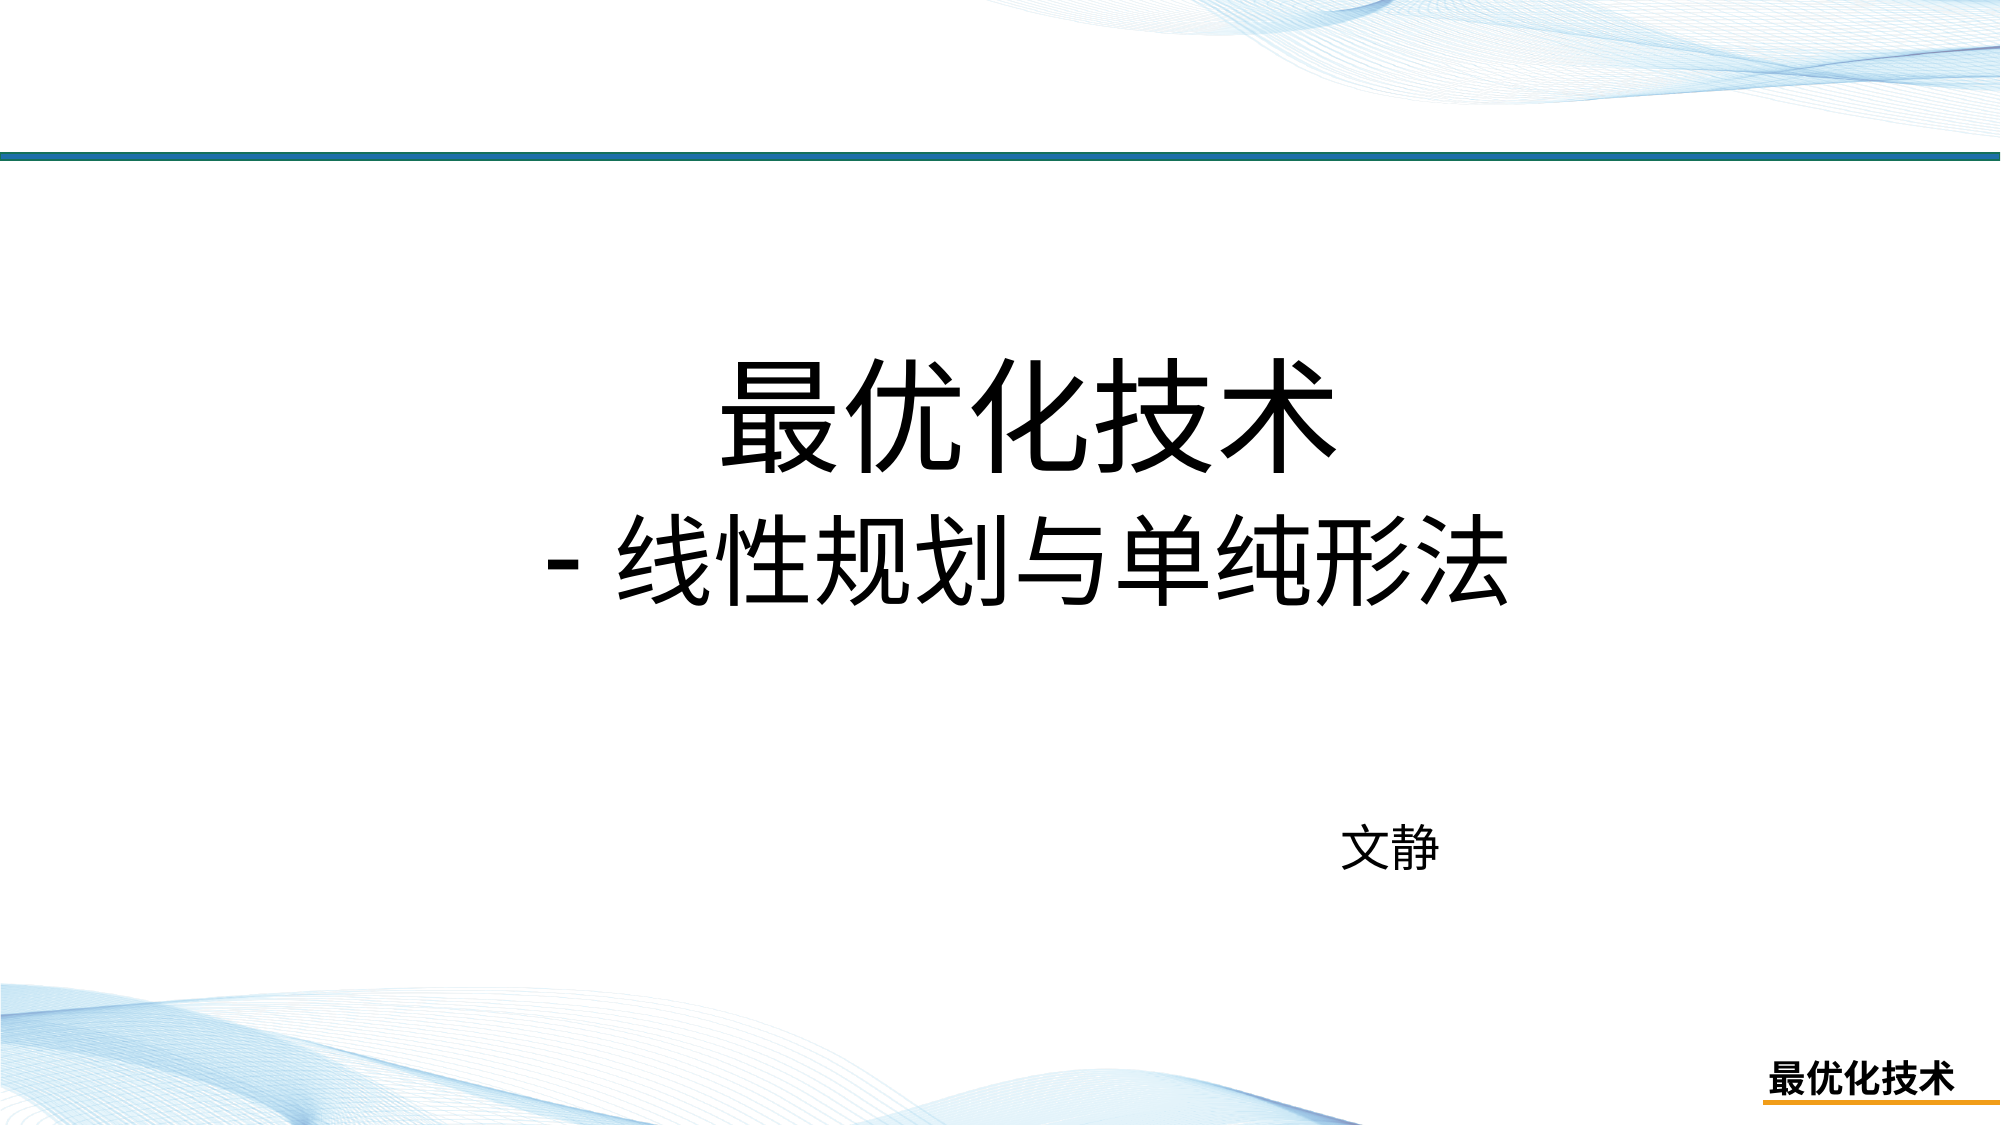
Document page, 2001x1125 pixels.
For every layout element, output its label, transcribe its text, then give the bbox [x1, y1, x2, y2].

title 最优化技术 -线性规划与单纯形法 [242, 152, 1816, 634]
picture [885, 1, 1999, 148]
subtitle 文静 [437, 740, 1937, 1013]
picture [2, 977, 1590, 1125]
